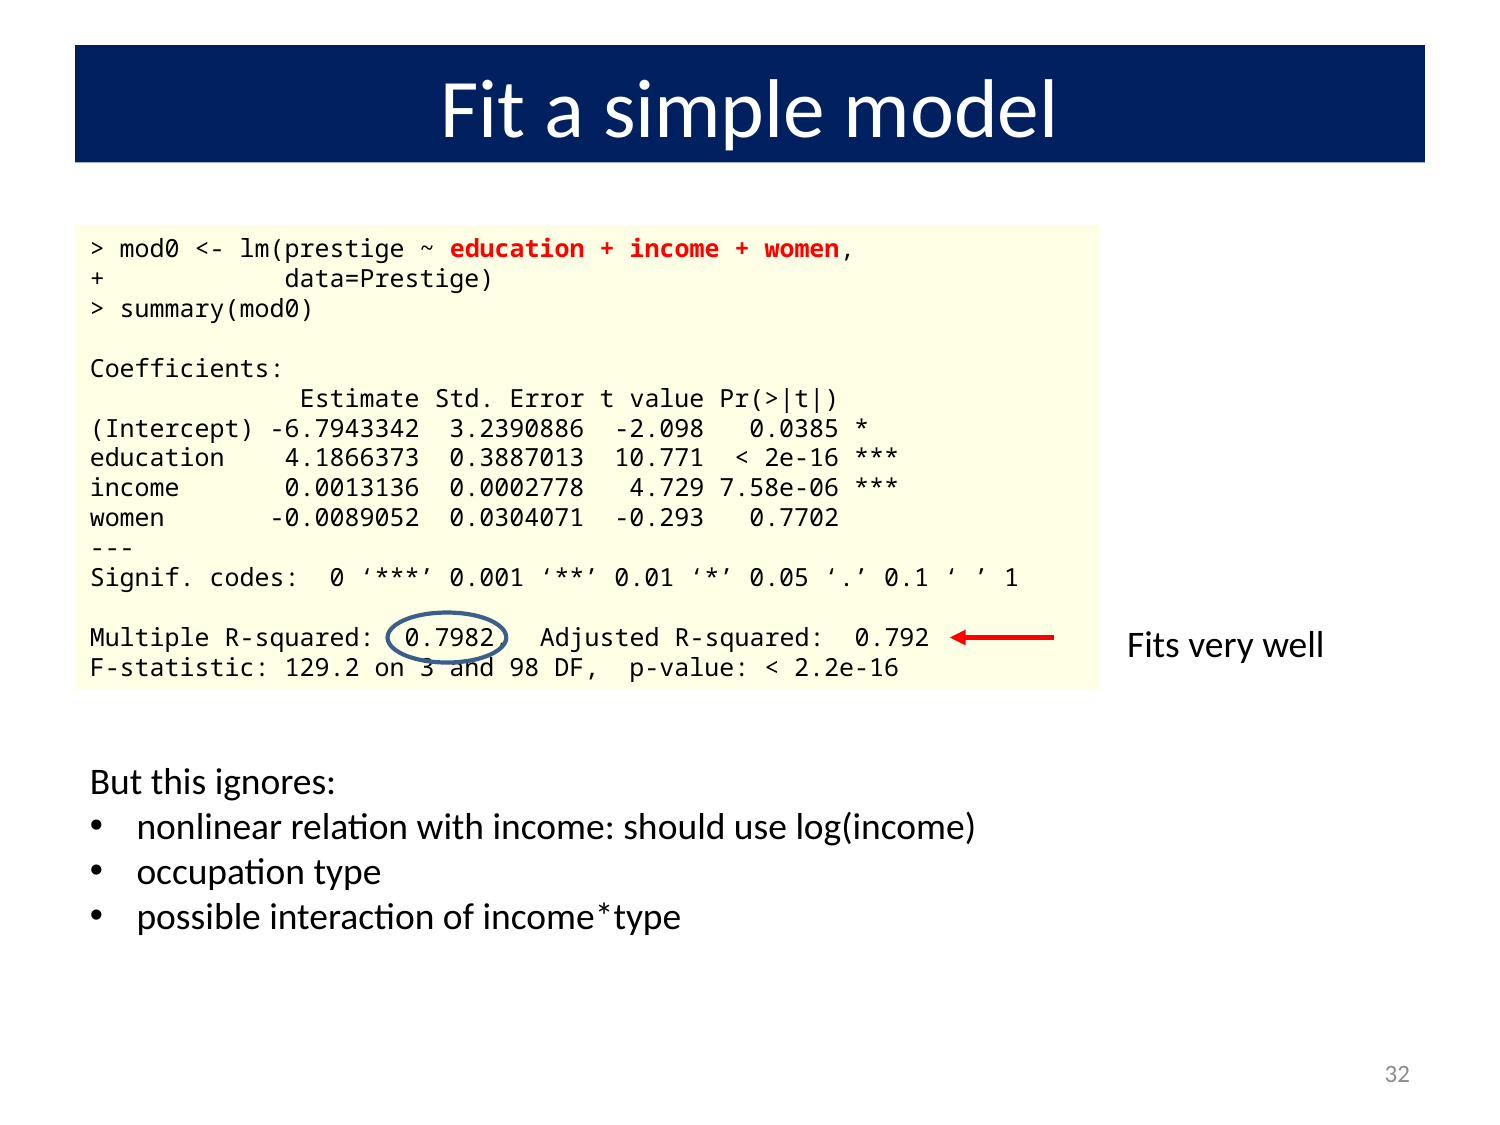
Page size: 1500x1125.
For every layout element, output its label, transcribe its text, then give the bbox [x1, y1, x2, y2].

text_box > mod0 <- lm(prestige ~ education + income + women, + data=Prestige) > summary(mod0) Coefficients: Estimate Std. Error t value Pr(>|t|) (Intercept) -6.7943342 3.2390886 -2.098 0.0385 * education 4.1866373 0.3887013 10.771 < 2e-16 *** income 0.0013136 0.0002778 4.729 7.58e-06 *** women -0.0089052 0.0304071 -0.293 0.7702 --- Signif. codes: 0 ‘***’ 0.001 ‘**’ 0.01 ‘*’ 0.05 ‘.’ 0.1 ‘ ’ 1 Multiple R-squared: 0.7982, Adjusted R-squared: 0.792 F-statistic: 129.2 on 3 and 98 DF, p-value: < 2.2e-16 [75, 224, 1100, 689]
text_box Fits very well [1112, 612, 1350, 673]
title Fit a simple model [75, 45, 1425, 163]
text_box [385, 610, 509, 665]
slide_number 32 [1074, 1042, 1425, 1103]
text_box But this ignores: nonlinear relation with income: should use log(income) occupation type possible interaction of income*type [75, 749, 1375, 945]
